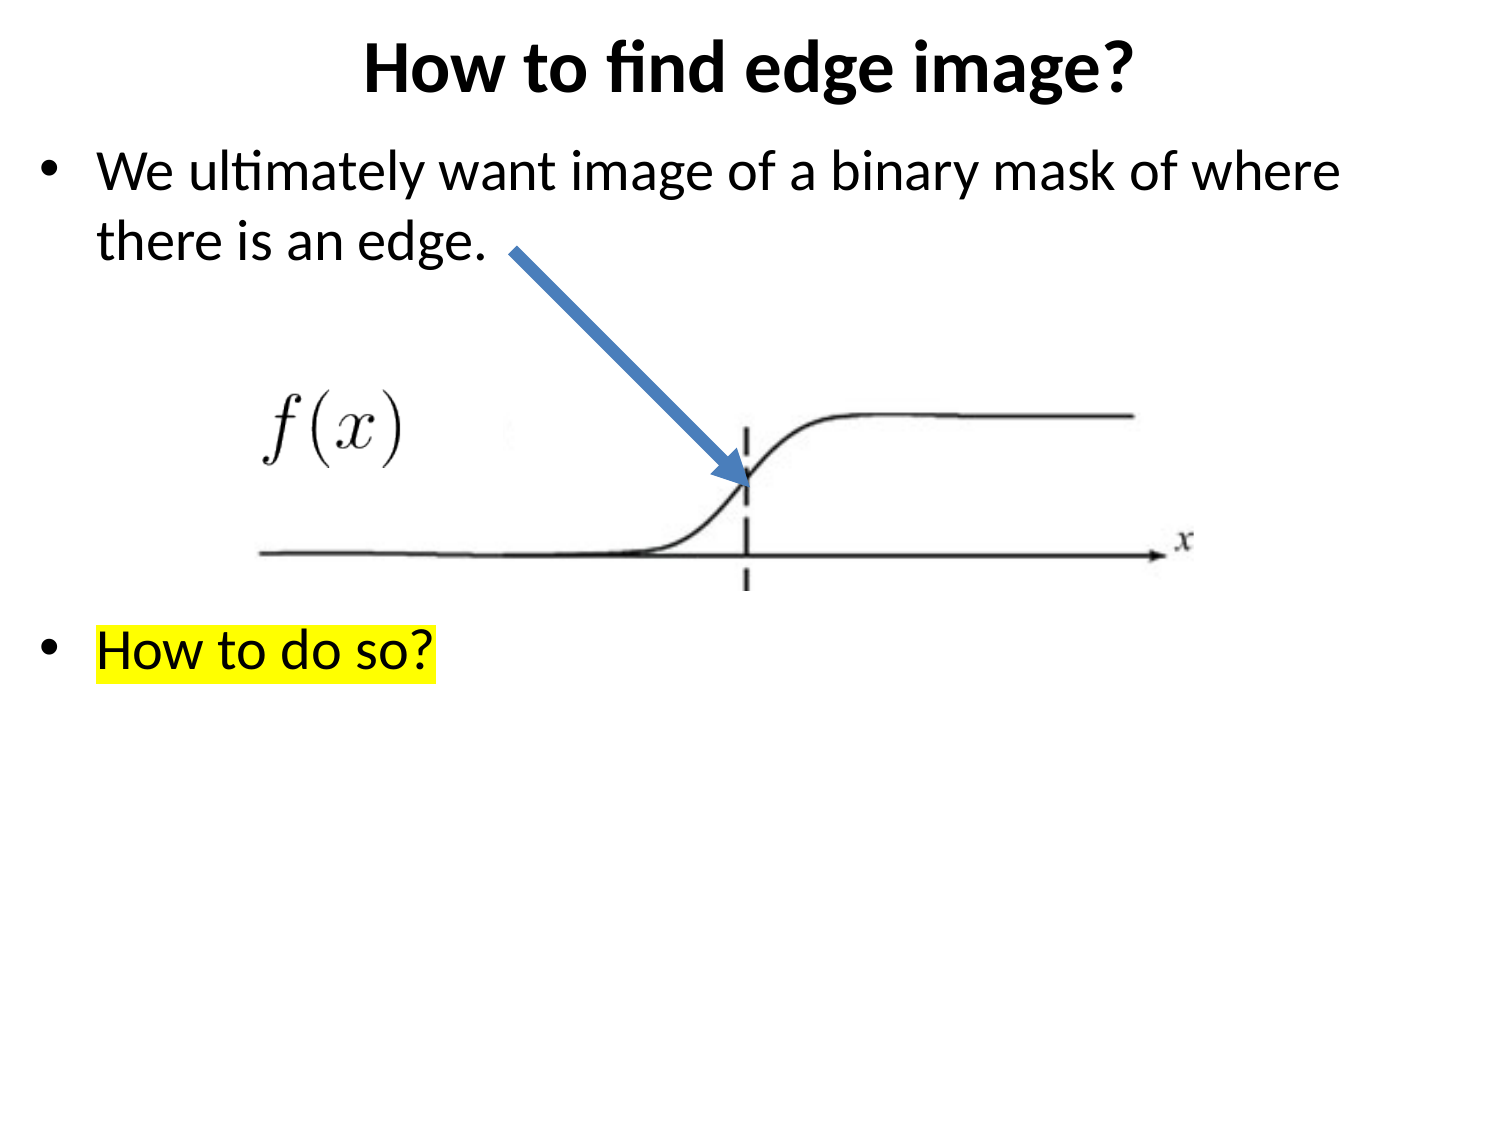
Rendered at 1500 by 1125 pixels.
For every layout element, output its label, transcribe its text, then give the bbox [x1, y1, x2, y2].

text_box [512, 249, 751, 488]
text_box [237, 388, 1194, 591]
list We ultimately want image of a binary mask of where there is an edge. How to do so? [24, 125, 1475, 1063]
title How to find edge image? [24, 0, 1475, 125]
